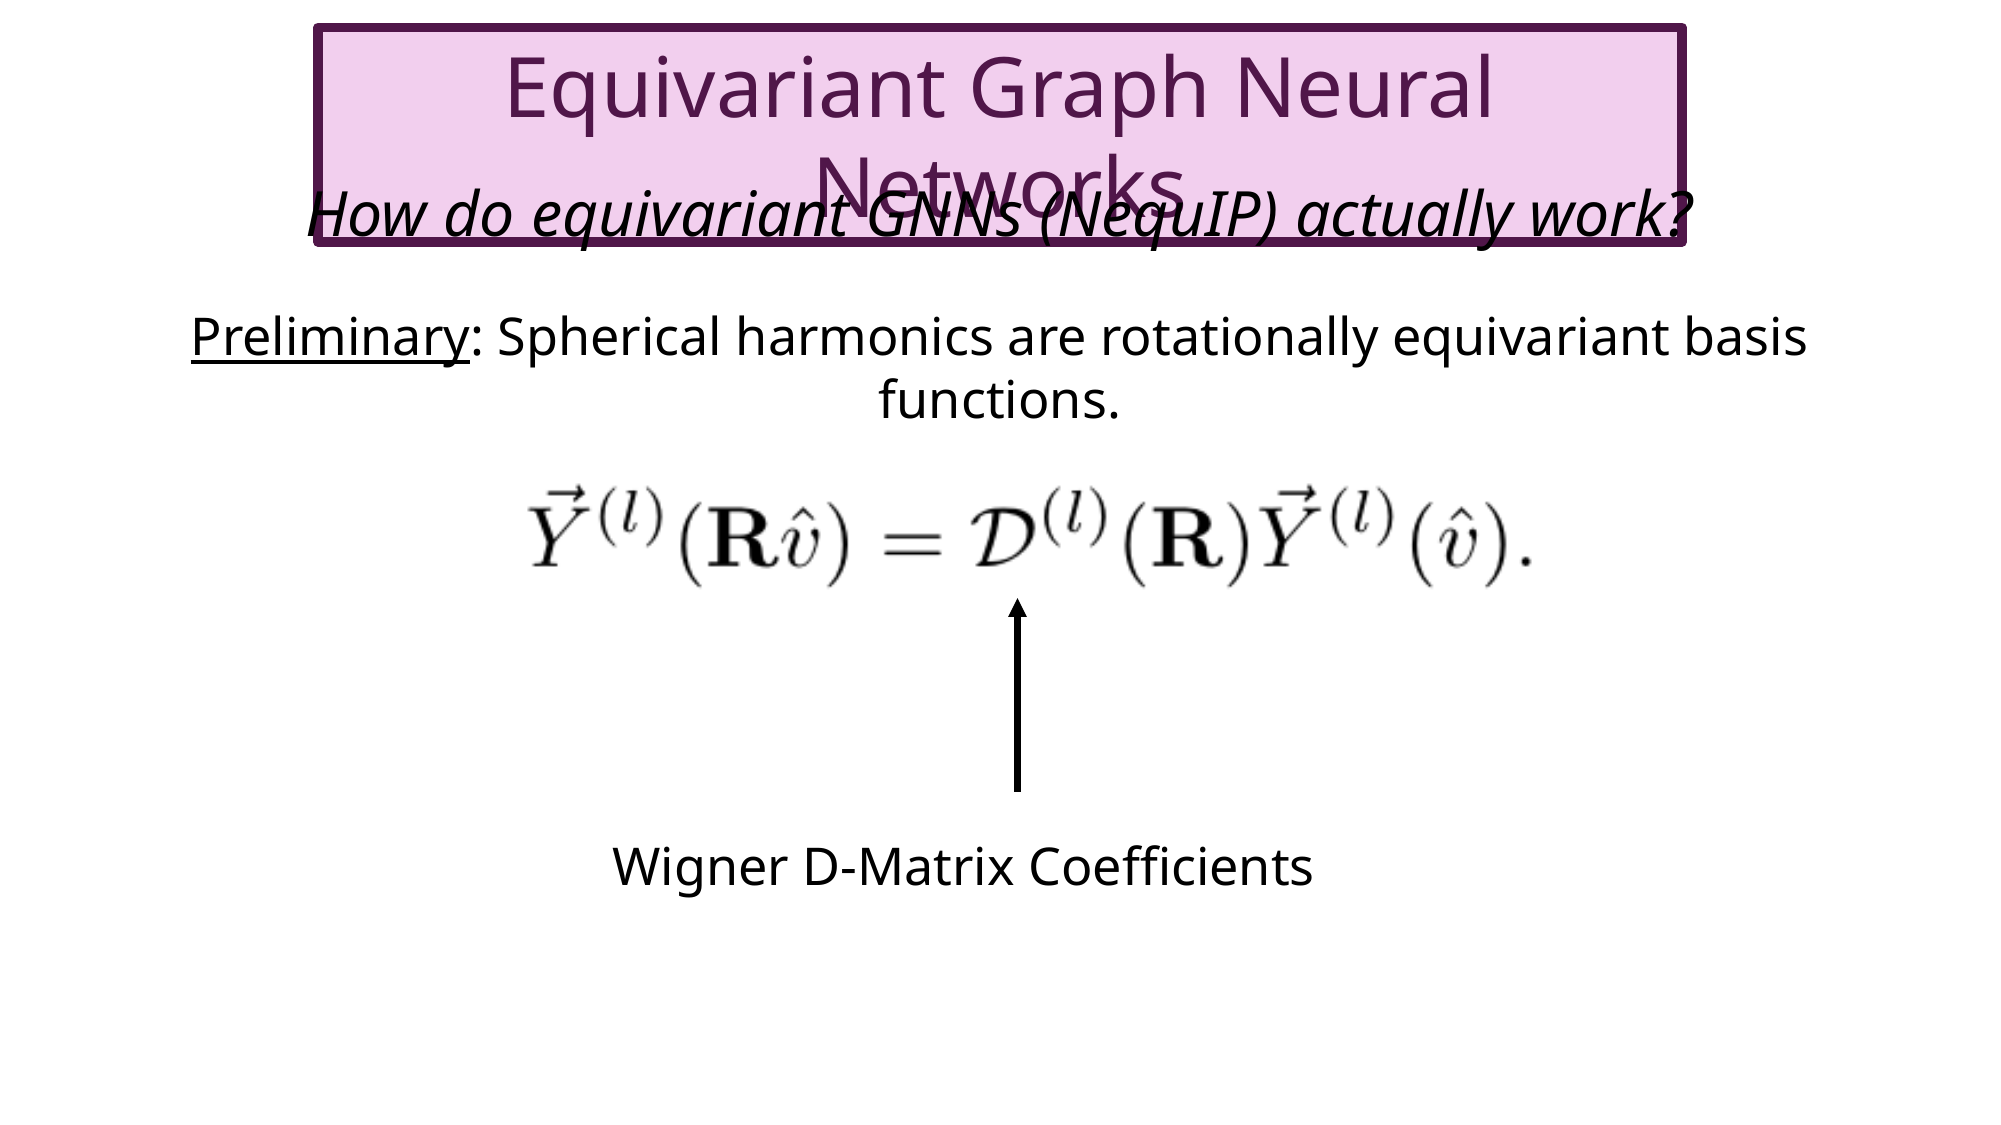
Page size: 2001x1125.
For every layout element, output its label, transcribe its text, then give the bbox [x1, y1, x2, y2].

text_box How do equivariant GNNs (NequIP) actually work? [153, 166, 1847, 256]
text_box Wigner D-Matrix Coefficients [587, 826, 1340, 904]
text_box Equivariant Graph Neural Networks [318, 27, 1682, 166]
text_box Preliminary: Spherical harmonics are rotationally equivariant basis functions. [108, 296, 1892, 436]
picture [461, 433, 1574, 641]
